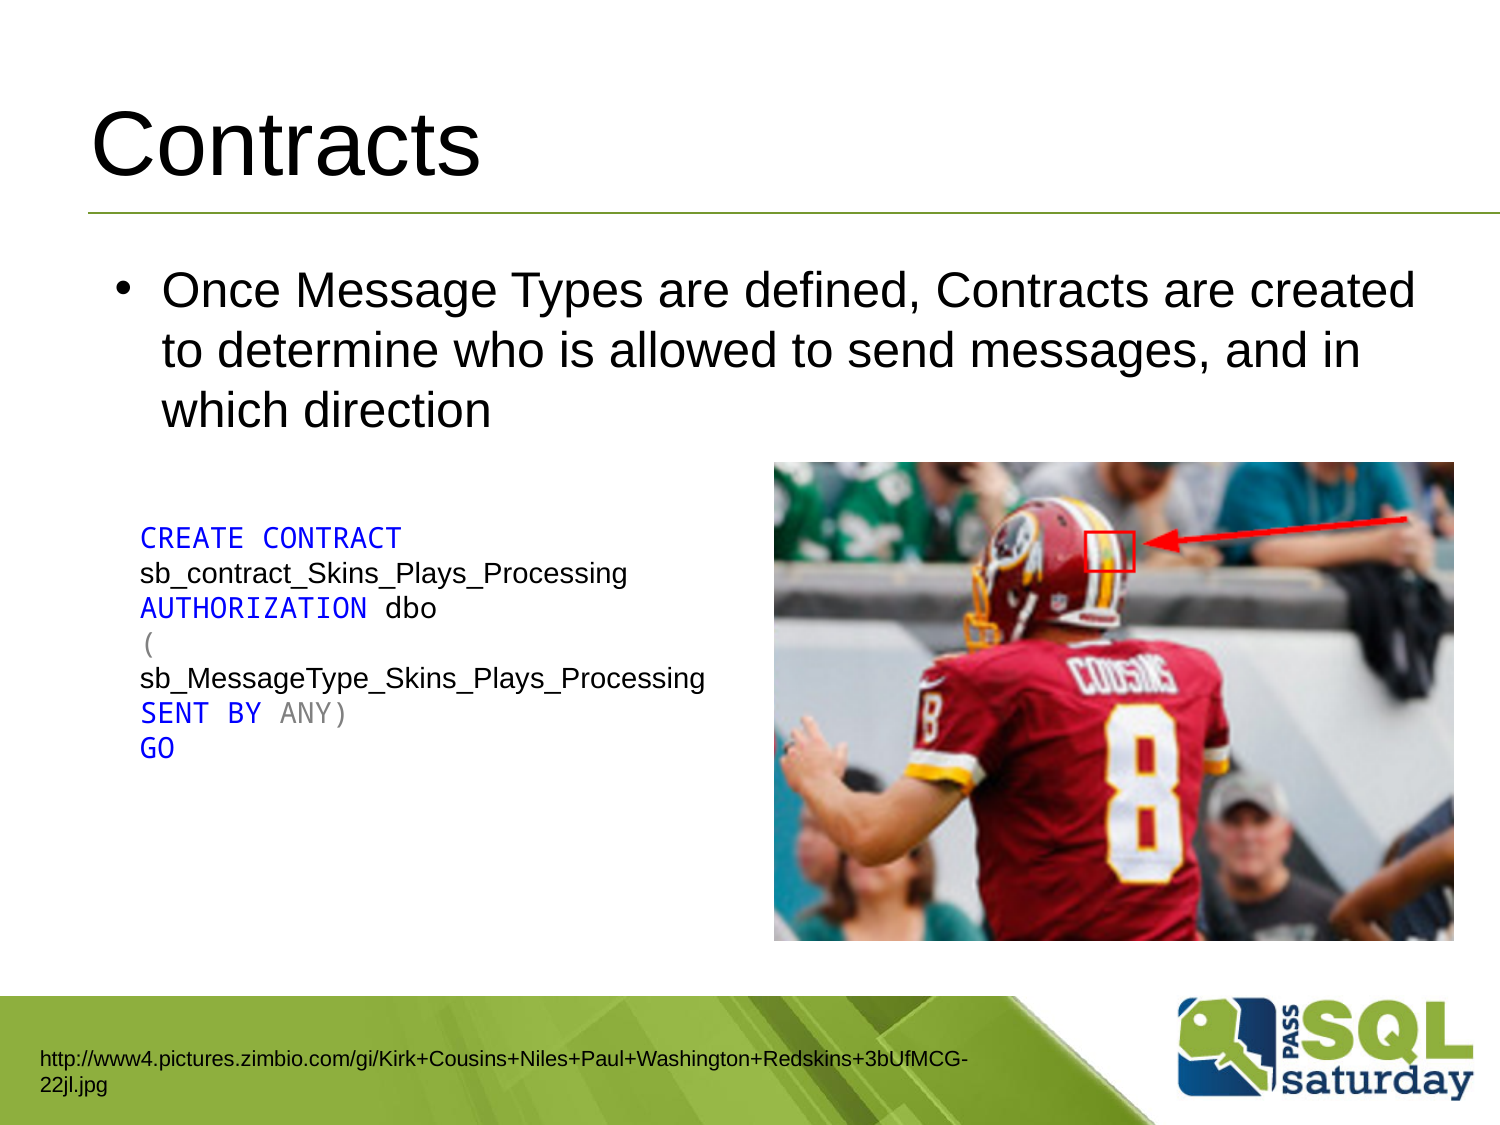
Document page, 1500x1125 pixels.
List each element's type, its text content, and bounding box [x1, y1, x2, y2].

picture [774, 462, 1454, 941]
title Contracts [75, 45, 1425, 233]
text_box http://www4.pictures.zimbio.com/gi/Kirk+Cousins+Niles+Paul+Washington+Redskins+3bUfMCG-22jl.jpg [24, 1037, 1050, 1105]
picture [0, 969, 1483, 1125]
text_box Once Message Types are defined, Contracts are created to determine who is allowed to send messages, and in which direction [99, 249, 1438, 445]
text_box CREATE CONTRACT sb_contract_Skins_Plays_Processing AUTHORIZATION dbo ( sb_MessageType_Skins_Plays_Processing SENT BY ANY) GO [124, 512, 738, 772]
